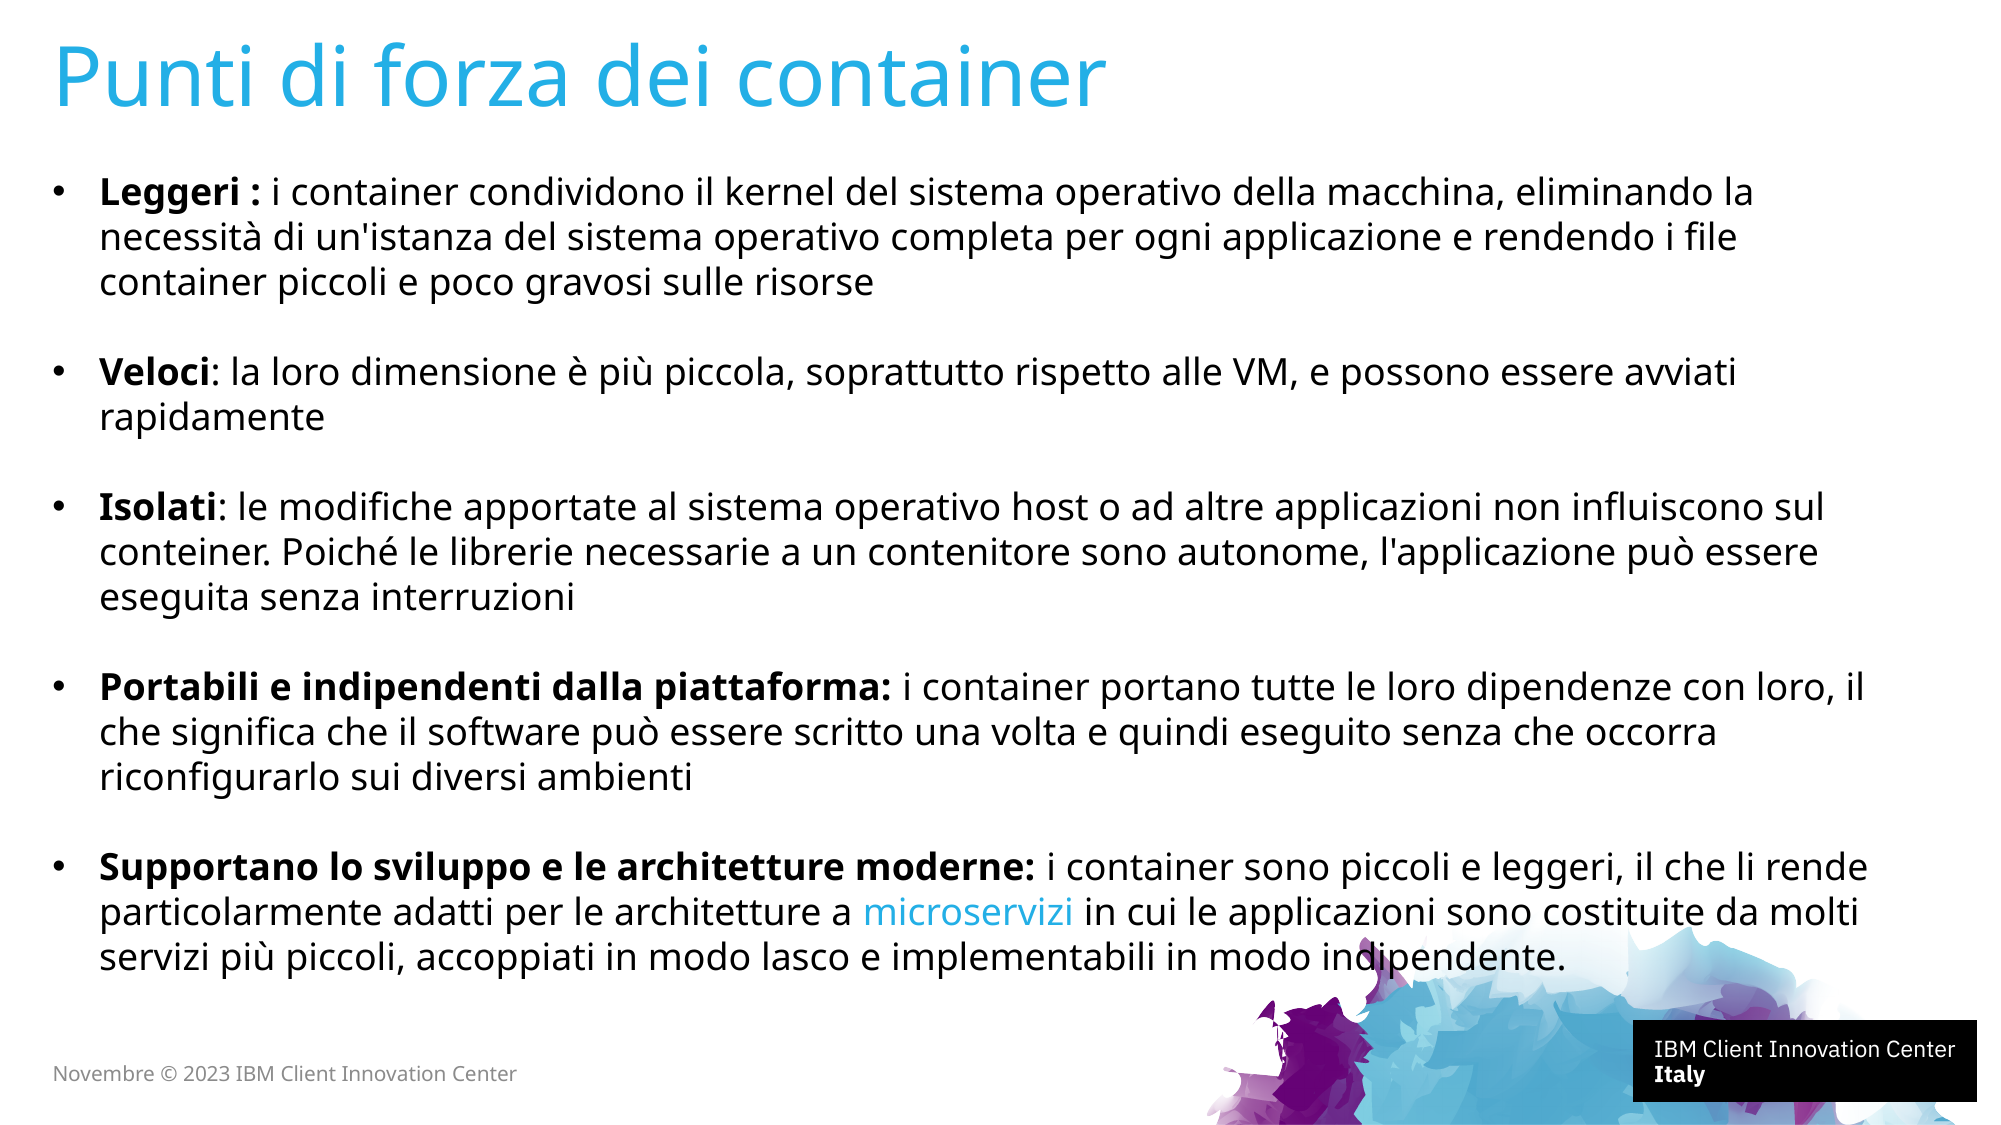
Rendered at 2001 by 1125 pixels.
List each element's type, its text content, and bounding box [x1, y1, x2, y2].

text_box Leggeri : i container condividono il kernel del sistema operativo della macchina, eliminando la necessità di un'istanza del sistema operativo completa per ogni applicazione e rendendo i file container piccoli e poco gravosi sulle risorse Veloci: la loro dimensione è più piccola, soprattutto rispetto alle VM, e possono essere avviati rapidamente Isolati: le modifiche apportate al sistema operativo host o ad altre applicazioni non influiscono sul conteiner. Poiché le librerie necessarie a un contenitore sono autonome, l'applicazione può essere eseguita senza interruzioni Portabili e indipendenti dalla piattaforma: i container portano tutte le loro dipendenze con loro, il che significa che il software può essere scritto una volta e quindi eseguito senza che occorra riconfigurarlo sui diversi ambienti Supportano lo sviluppo e le architetture moderne: i container sono piccoli e leggeri, il che li rende particolarmente adatti per le architetture a microservizi in cui le applicazioni sono costituite da molti servizi più piccoli, accoppiati in modo lasco e implementabili in modo indipendente. [37, 160, 1931, 1031]
picture [1166, 850, 1977, 1125]
title Punti di forza dei container [37, 26, 1331, 132]
footer Novembre © 2023 IBM Client Innovation Center [37, 1042, 1000, 1103]
